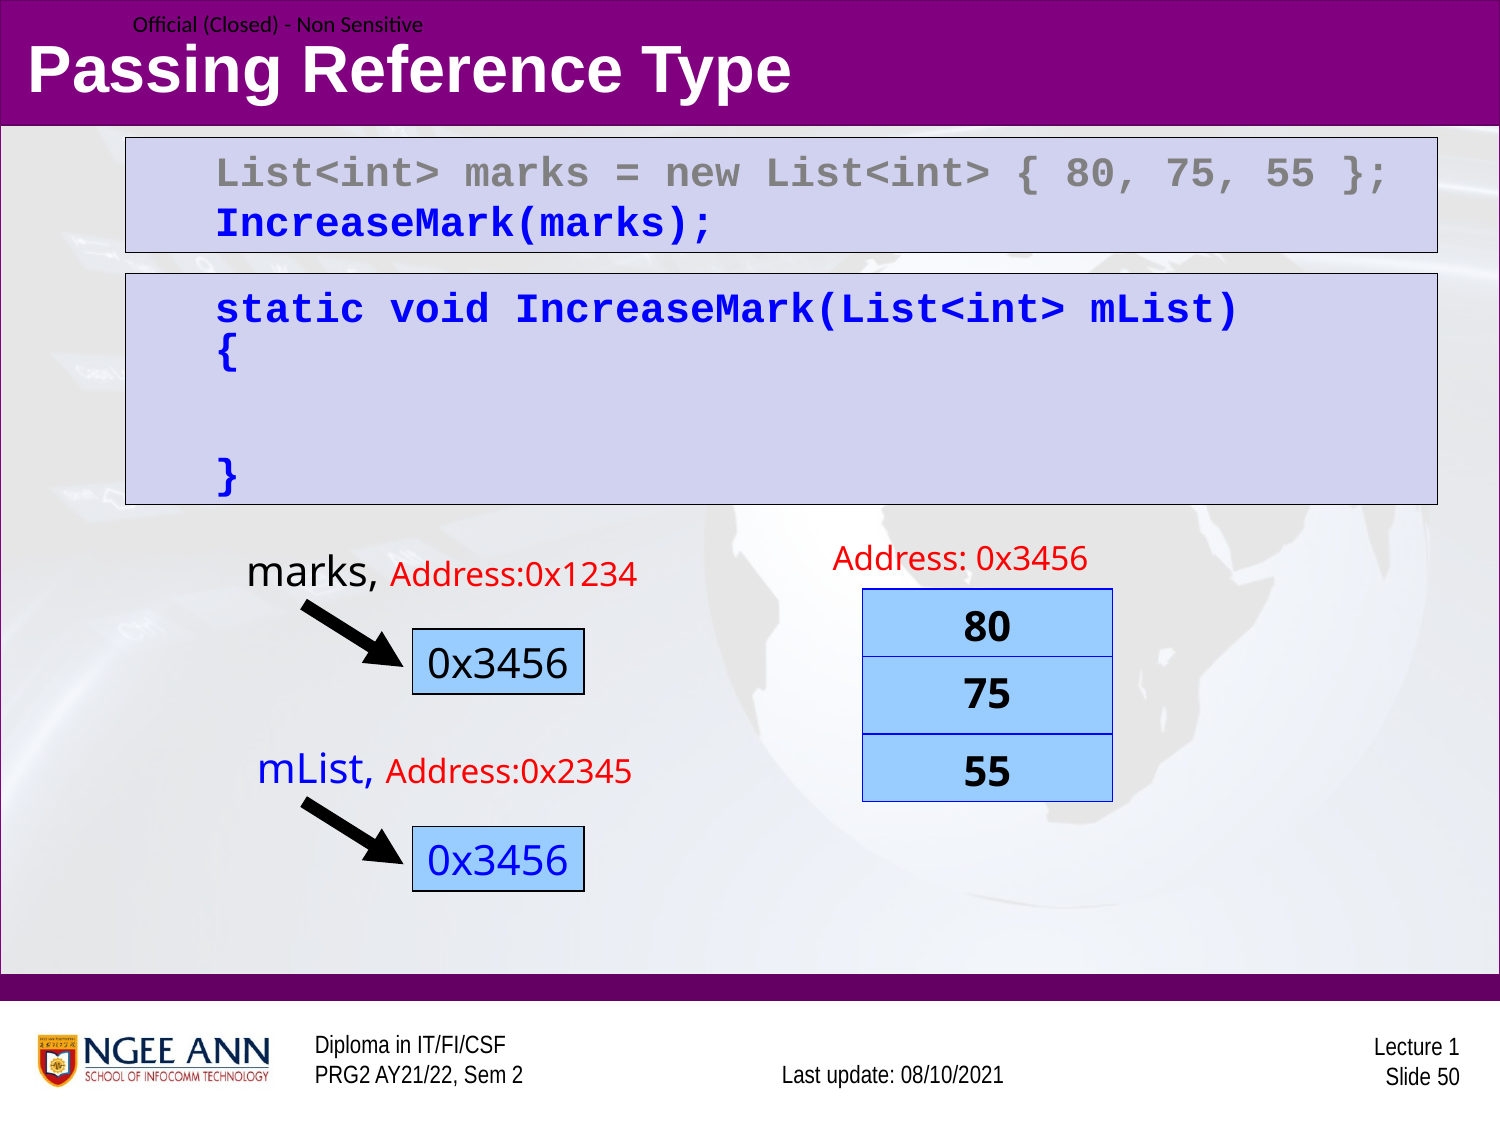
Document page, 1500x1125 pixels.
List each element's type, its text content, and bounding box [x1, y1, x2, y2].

picture [12, 1012, 294, 1109]
table_cell 75 [863, 657, 1112, 733]
text_box 0x3456 [412, 826, 585, 892]
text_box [303, 801, 404, 865]
table_header 80 [863, 590, 1112, 656]
title Passing Reference Type [12, 19, 1488, 113]
table_cell 55 [863, 735, 1112, 801]
text_box Address: 0x3456 [817, 529, 1104, 584]
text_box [207, 537, 677, 695]
text_box List<int> marks = new List<int> { 80, 75, 55 }; IncreaseMark(marks); [125, 137, 1438, 253]
text_box static void IncreaseMark(List<int> mList) { } [125, 273, 1438, 505]
text_box mList, Address:0x2345 [242, 734, 649, 800]
